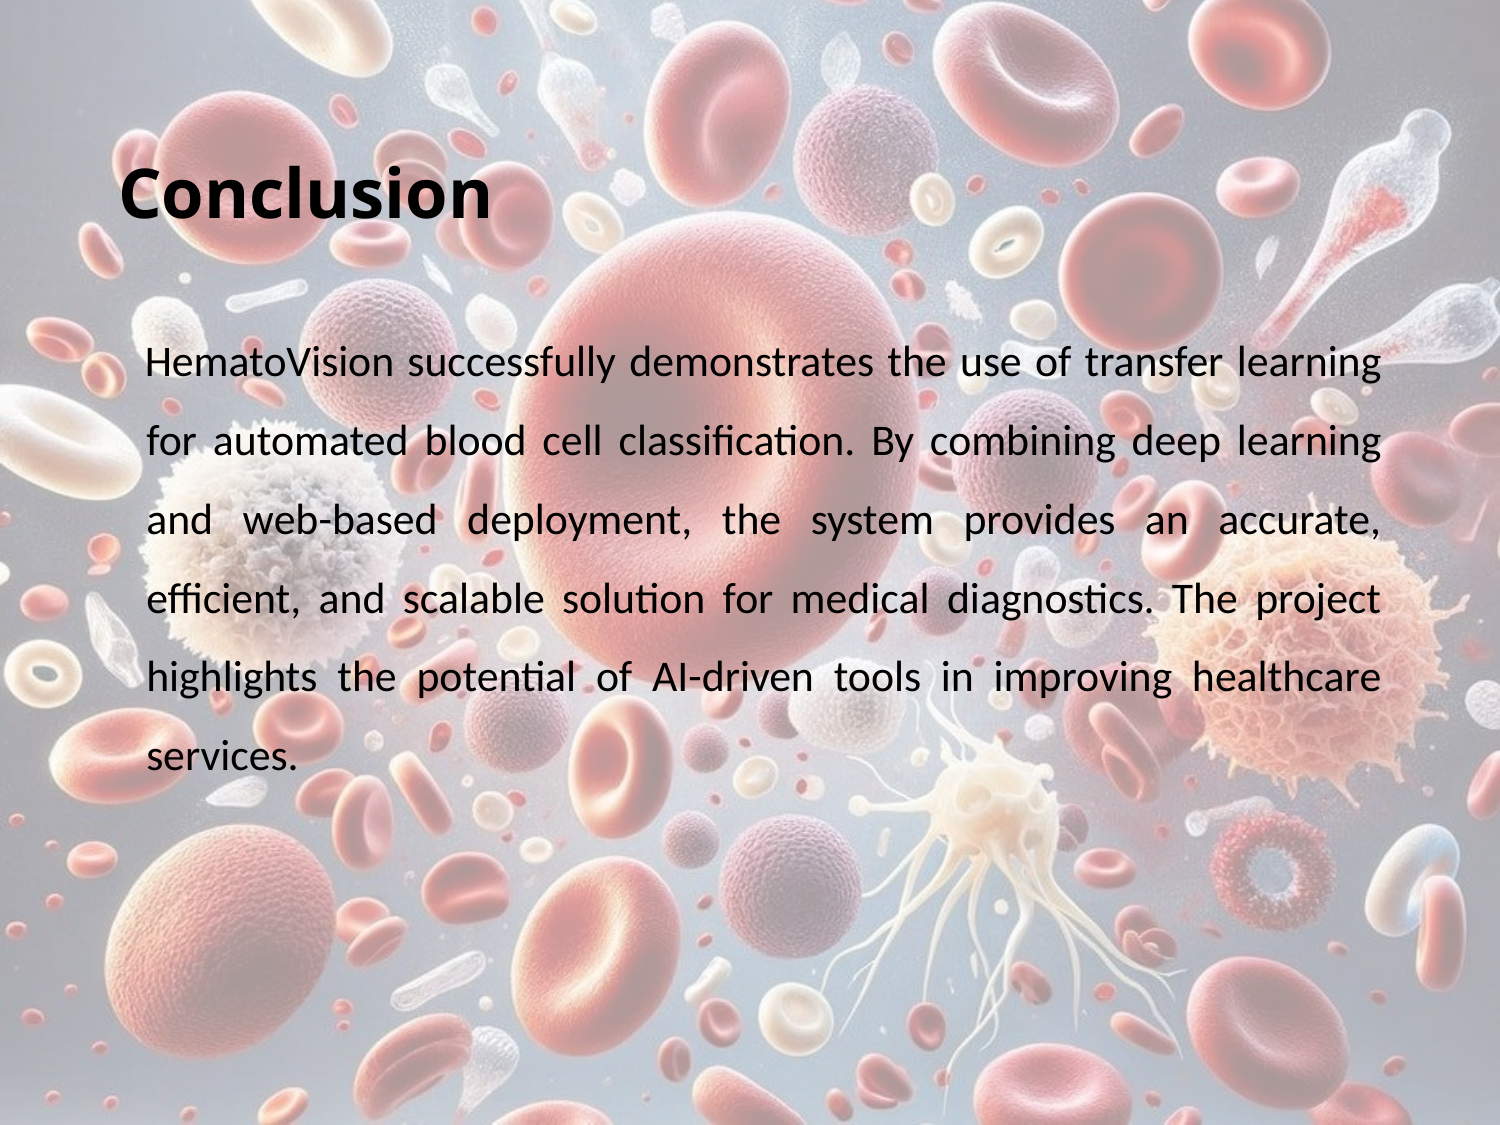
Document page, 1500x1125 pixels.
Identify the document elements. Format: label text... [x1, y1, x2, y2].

list HematoVision successfully demonstrates the use of transfer learning for automated blood cell classification. By combining deep learning and web-based deployment, the system provides an accurate, efficient, and scalable solution for medical diagnostics. The project highlights the potential of AI-driven tools in improving healthcare services. [103, 299, 1397, 1014]
title Conclusion [103, 59, 1397, 299]
